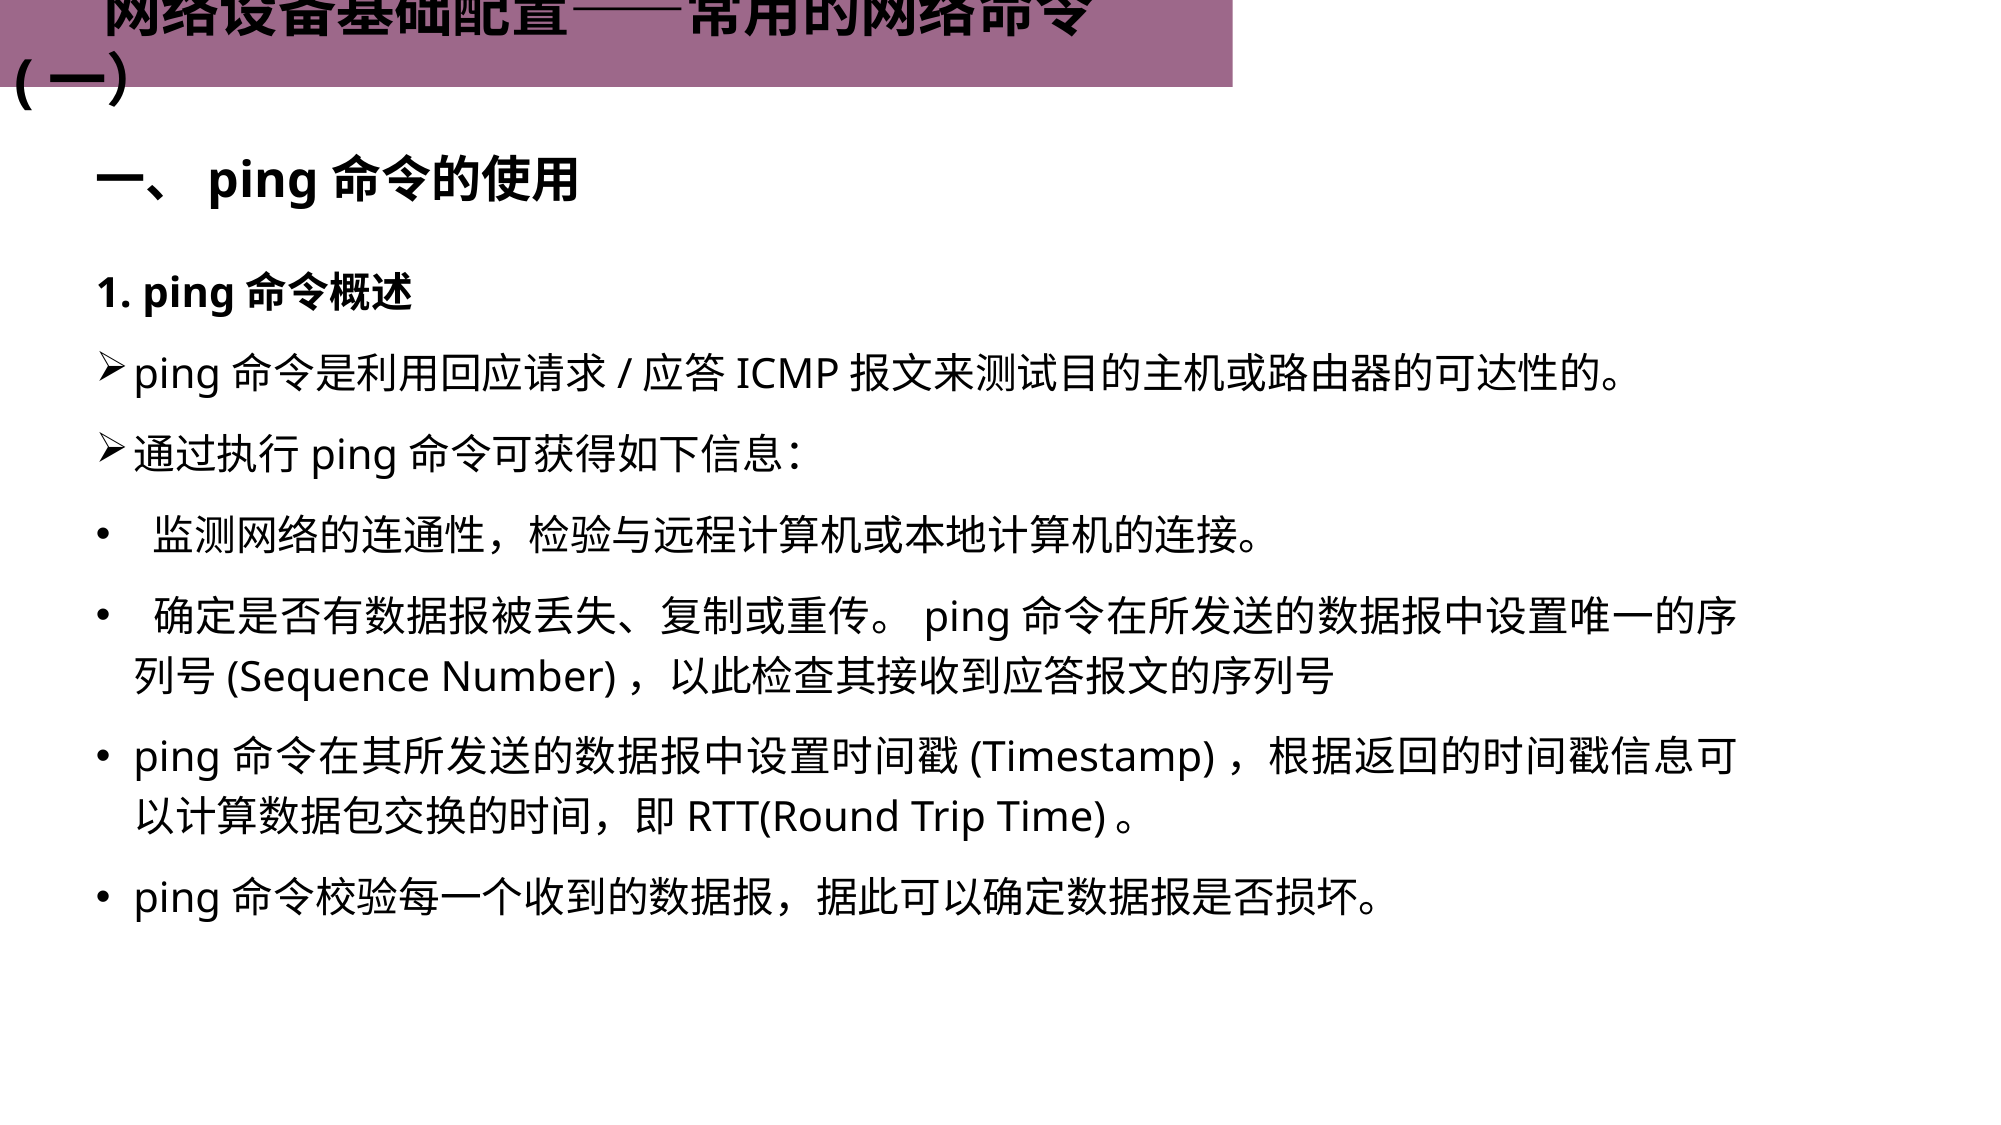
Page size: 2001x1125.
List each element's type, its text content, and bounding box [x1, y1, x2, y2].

text_box 网络设备基础配置——常用的网络命令(一） [0, 0, 1234, 88]
list 一、ping命令的使用 1. ping命令概述 ping命令是利用回应请求/应答ICMP报文来测试目的主机或路由器的可达性的。 通过执行ping命令可获得如下信息： 监测网络的连通性，检验与远程计算机或本地计算机的连接。 确定是否有数据报被丢失、复制或重传。ping命令在所发送的数据报中设置唯一的序列号(Sequence Number)，以此检查其接收到应答报文的序列号 ping命令在其所发送的数据报中设置时间戳(Timestamp)，根据返回的时间戳信息可以计算数据包交换的时间，即RTT(Round Trip Time)。 ping命令校验每一个收到的数据报，据此可以确定数据报是否损坏。 [80, 147, 1754, 752]
